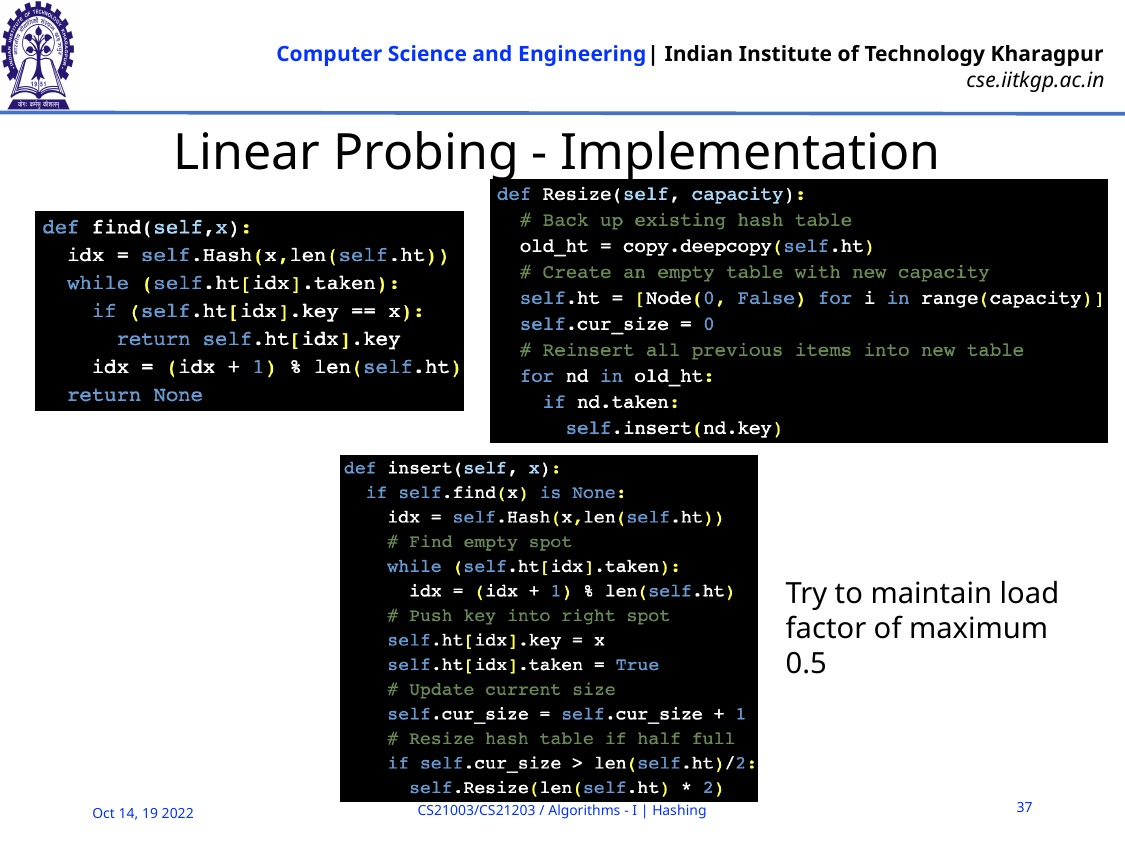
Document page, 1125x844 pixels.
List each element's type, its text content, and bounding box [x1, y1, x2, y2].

picture [340, 455, 758, 802]
text_box Try to maintain load factor of maximum 0.5 [770, 567, 1108, 690]
picture [1, 1, 74, 110]
footer CS21003/CS21203 / Algorithms - I | Hashing [185, 787, 940, 833]
title Linear Probing - Implementation [35, 78, 1078, 221]
slide_number 37 [992, 785, 1048, 831]
picture [35, 211, 464, 411]
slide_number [77, 798, 274, 844]
picture [490, 179, 1108, 443]
